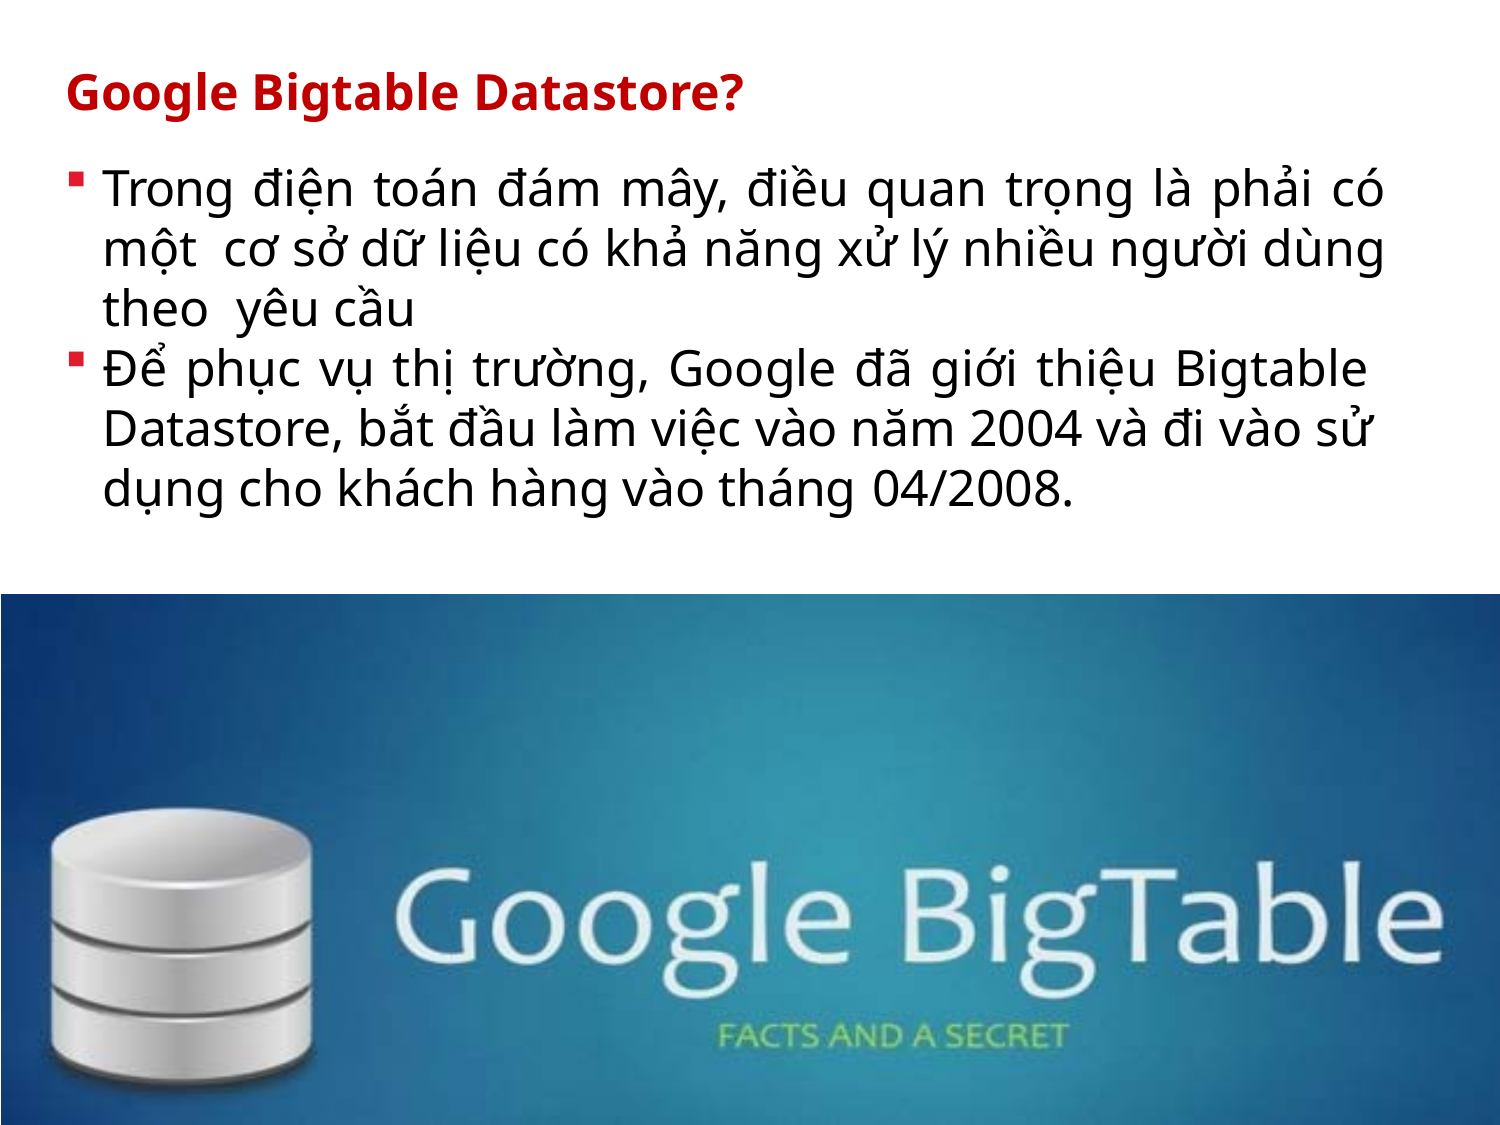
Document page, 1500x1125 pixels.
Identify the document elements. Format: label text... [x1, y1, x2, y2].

picture [0, 593, 1500, 1125]
text_box Google Bigtable Datastore? Trong điện toán đám mây, điều quan trọng là phải có một cơ sở dữ liệu có khả năng xử lý nhiều người dùng theo yêu cầu Để phục vụ thị trường, Google đã giới thiệu Bigtable Datastore, bắt đầu làm việc vào năm 2004 và đi vào sử dụng cho khách hàng vào tháng 04/2008. [62, 23, 1388, 517]
